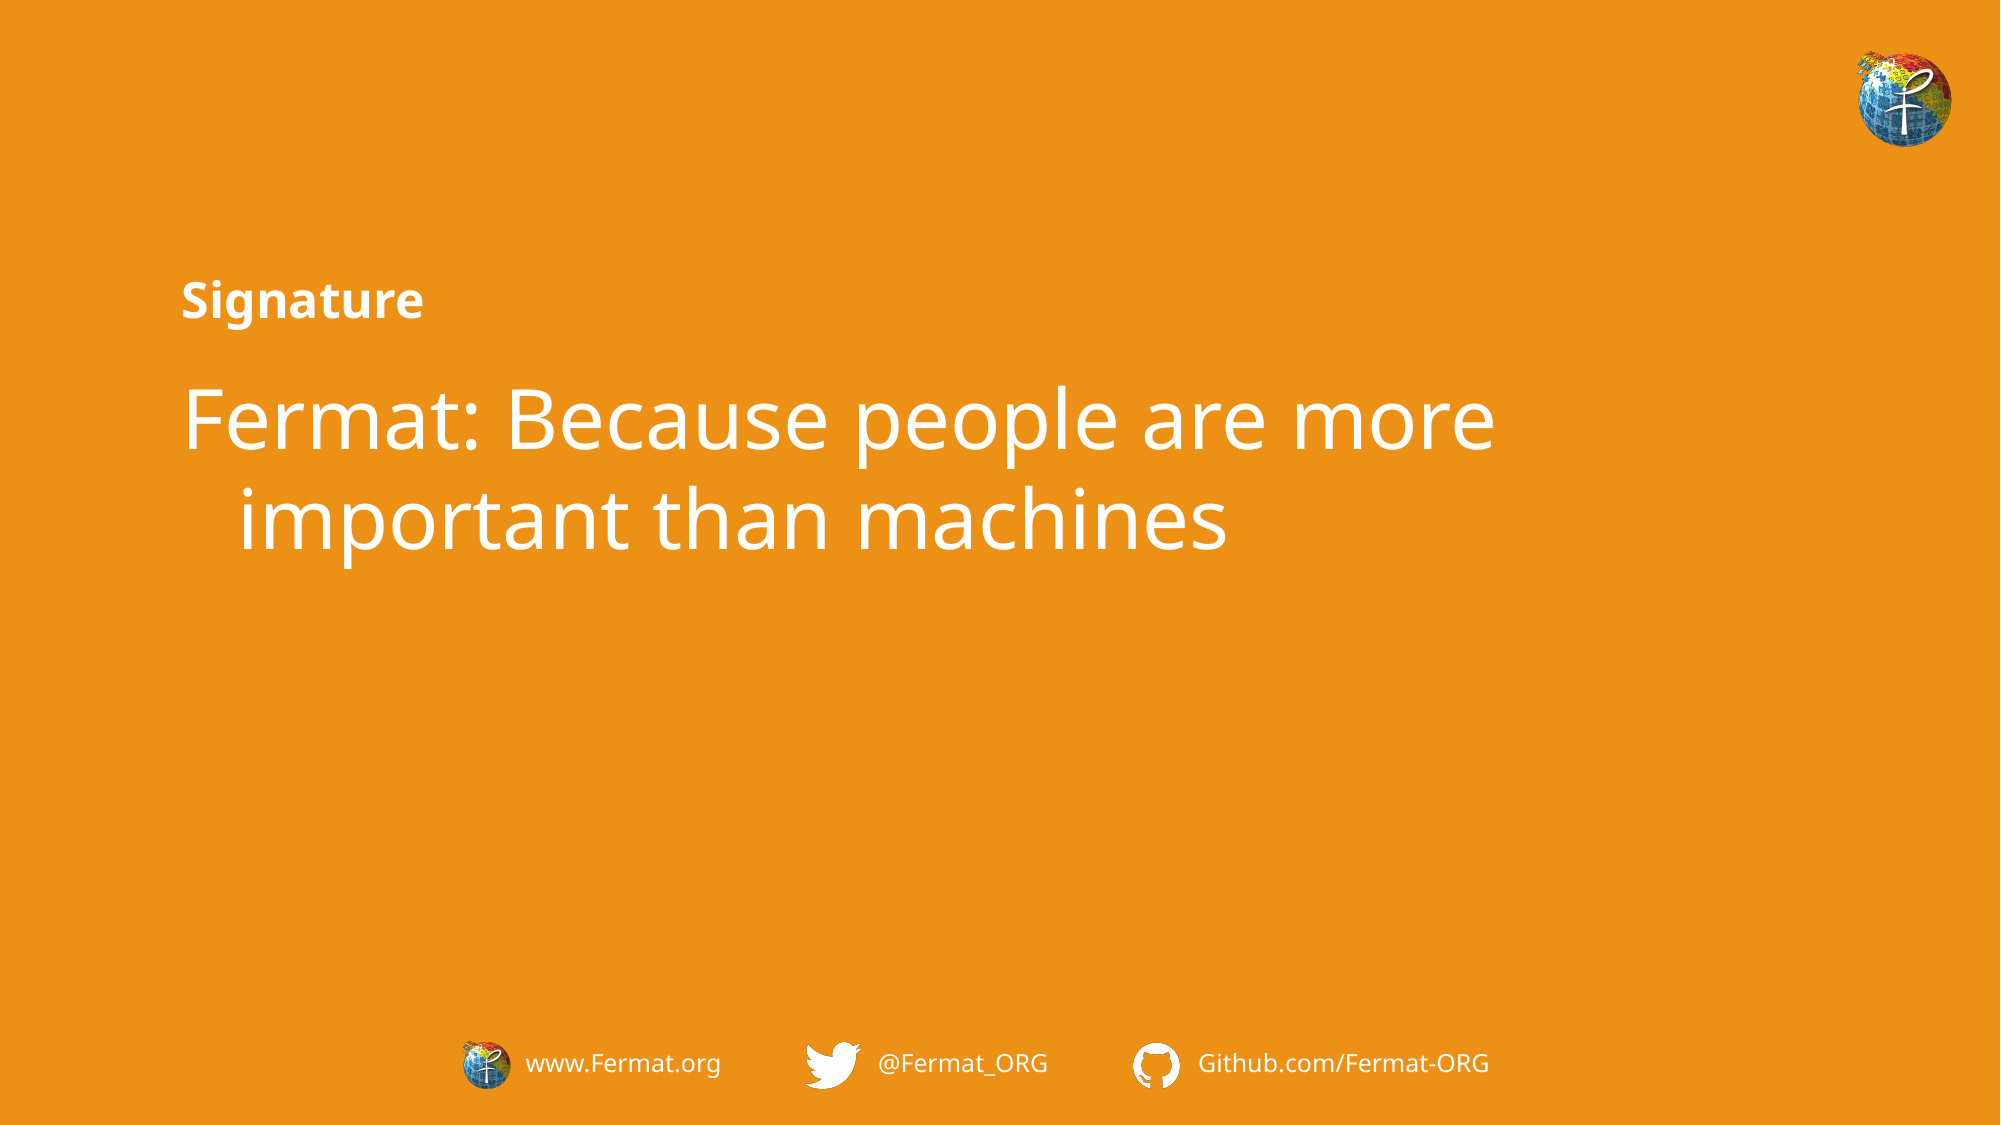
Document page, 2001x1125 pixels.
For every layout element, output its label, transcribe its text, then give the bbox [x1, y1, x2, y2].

picture [415, 1032, 559, 1090]
text_box Fermat: Because people are more important than machines [166, 358, 1517, 576]
text_box www.Fermat.org [510, 1040, 769, 1116]
text_box @Fermat_ORG [863, 1040, 1136, 1116]
text_box Signature [166, 261, 1205, 337]
picture [803, 1041, 862, 1090]
picture [1133, 1041, 1181, 1090]
picture [1762, 35, 2001, 147]
text_box Github.com/Fermat-ORG [1183, 1040, 1590, 1116]
